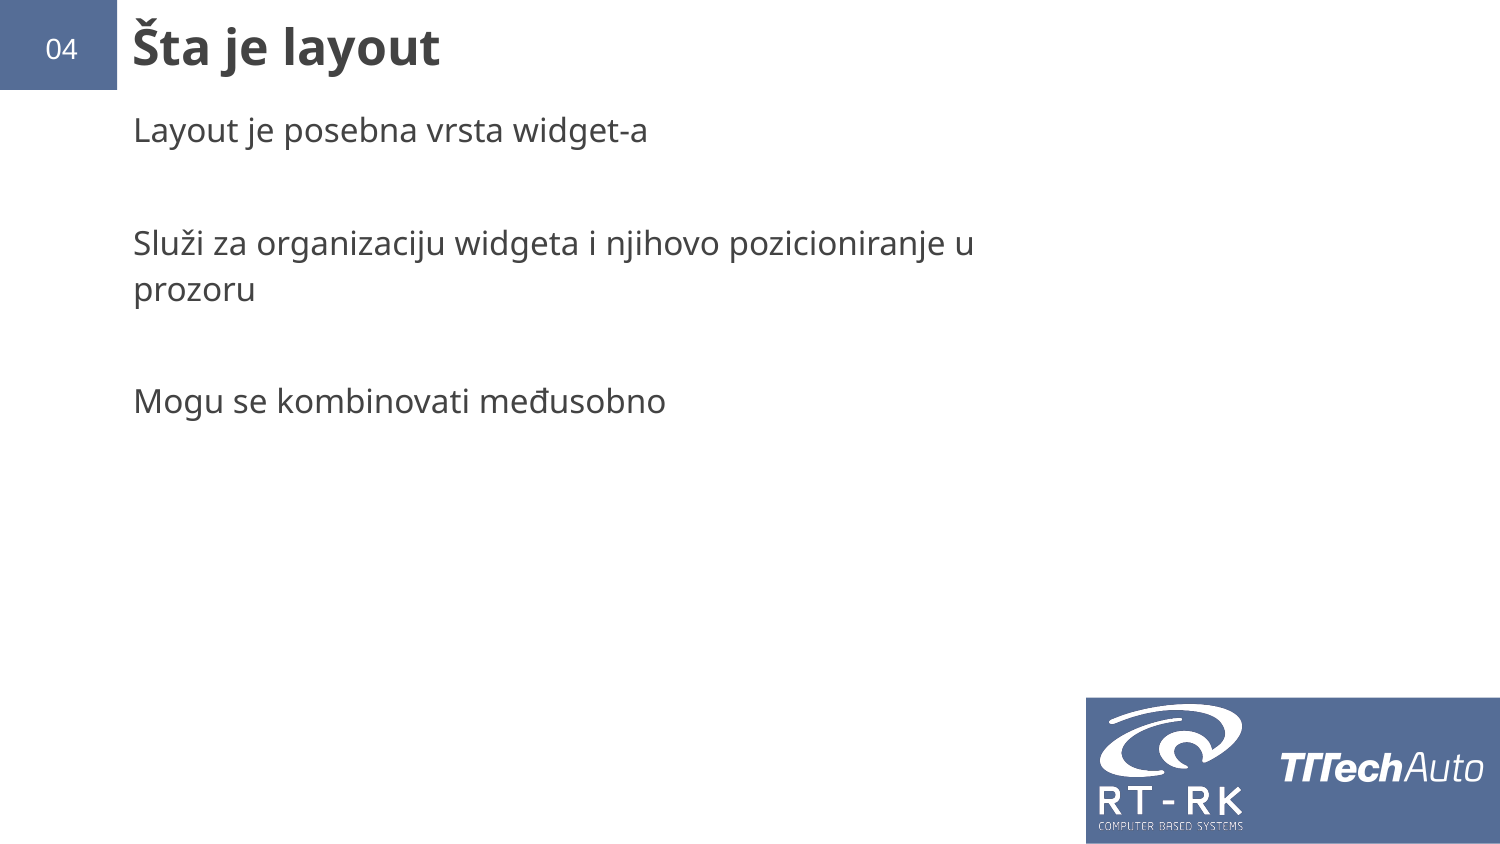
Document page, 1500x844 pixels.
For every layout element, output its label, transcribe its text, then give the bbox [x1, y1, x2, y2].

text_box [94, 0, 118, 90]
text_box 04 [0, 0, 94, 95]
picture [1265, 737, 1498, 798]
text_box [1255, 697, 1500, 844]
subtitle Layout je posebna vrsta widget-a Služi za organizaciju widgeta i njihovo pozicioniranje u prozoru Mogu se kombinovati međusobno [118, 88, 1074, 797]
title Šta je layout [118, 0, 1014, 80]
picture [1088, 697, 1254, 838]
